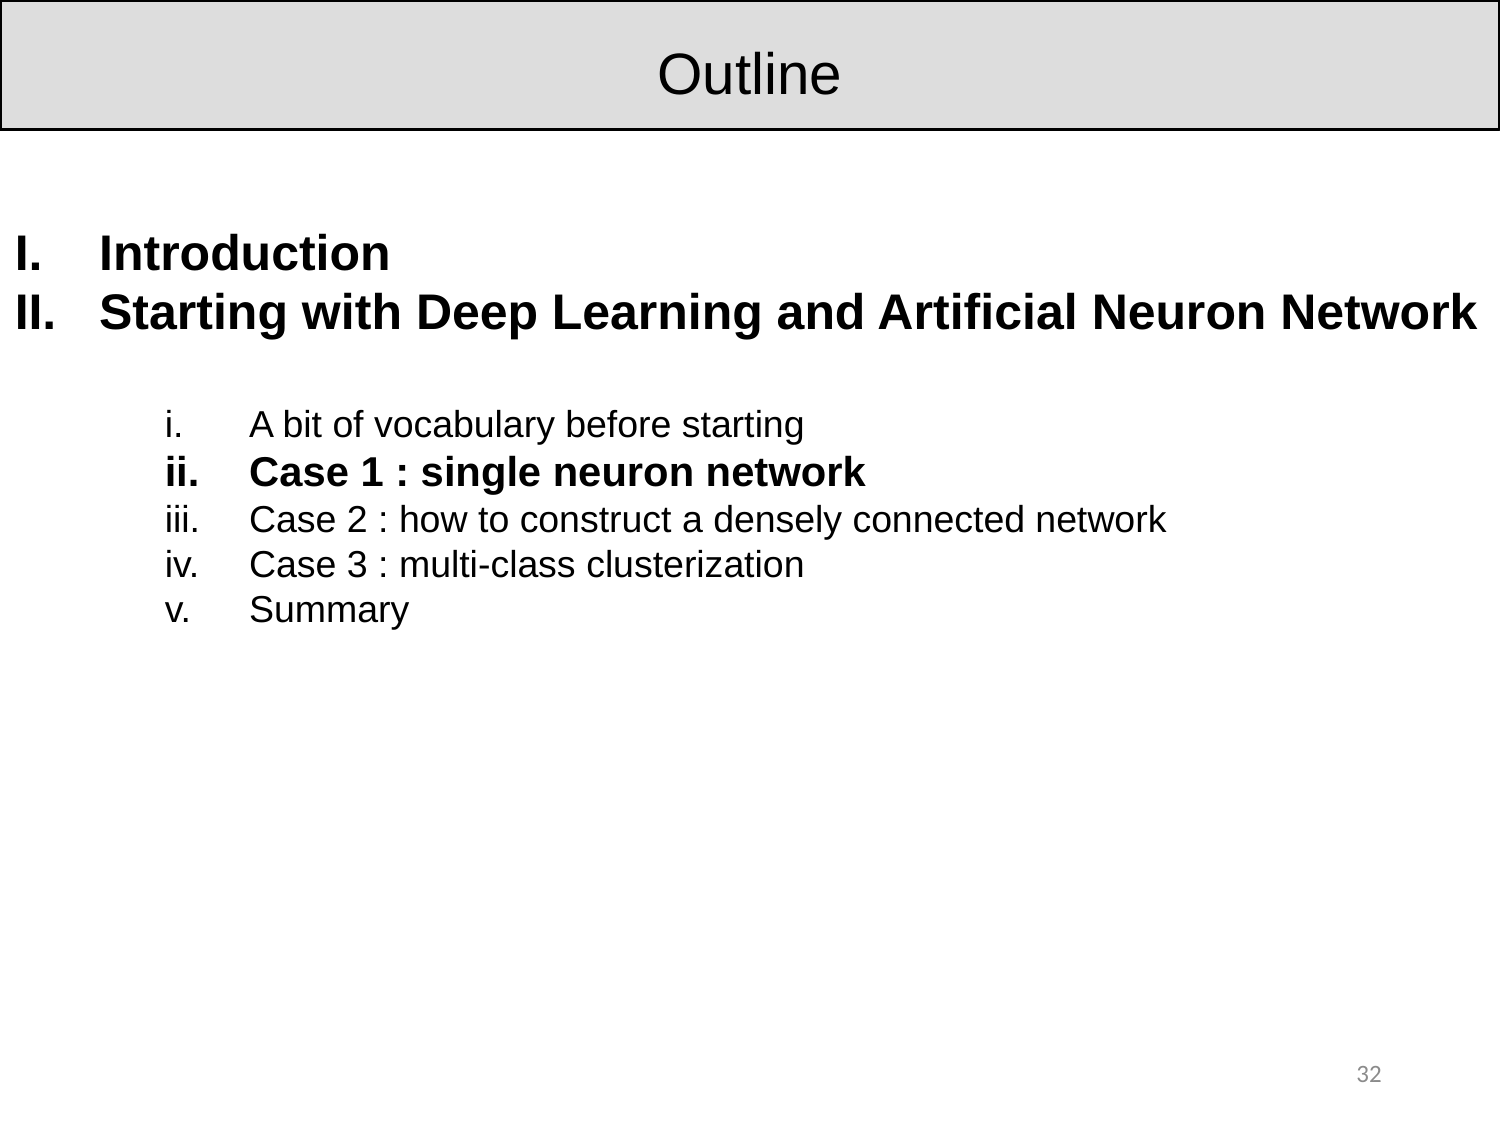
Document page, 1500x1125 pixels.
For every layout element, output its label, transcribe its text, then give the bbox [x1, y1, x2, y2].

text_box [0, 0, 1500, 130]
text_box Introduction Starting with Deep Learning and Artificial Neuron Network A bit of vocabulary before starting Case 1 : single neuron network Case 2 : how to construct a densely connected network Case 3 : multi-class clusterization Summary [0, 212, 1500, 848]
slide_number 32 [1059, 1042, 1397, 1103]
